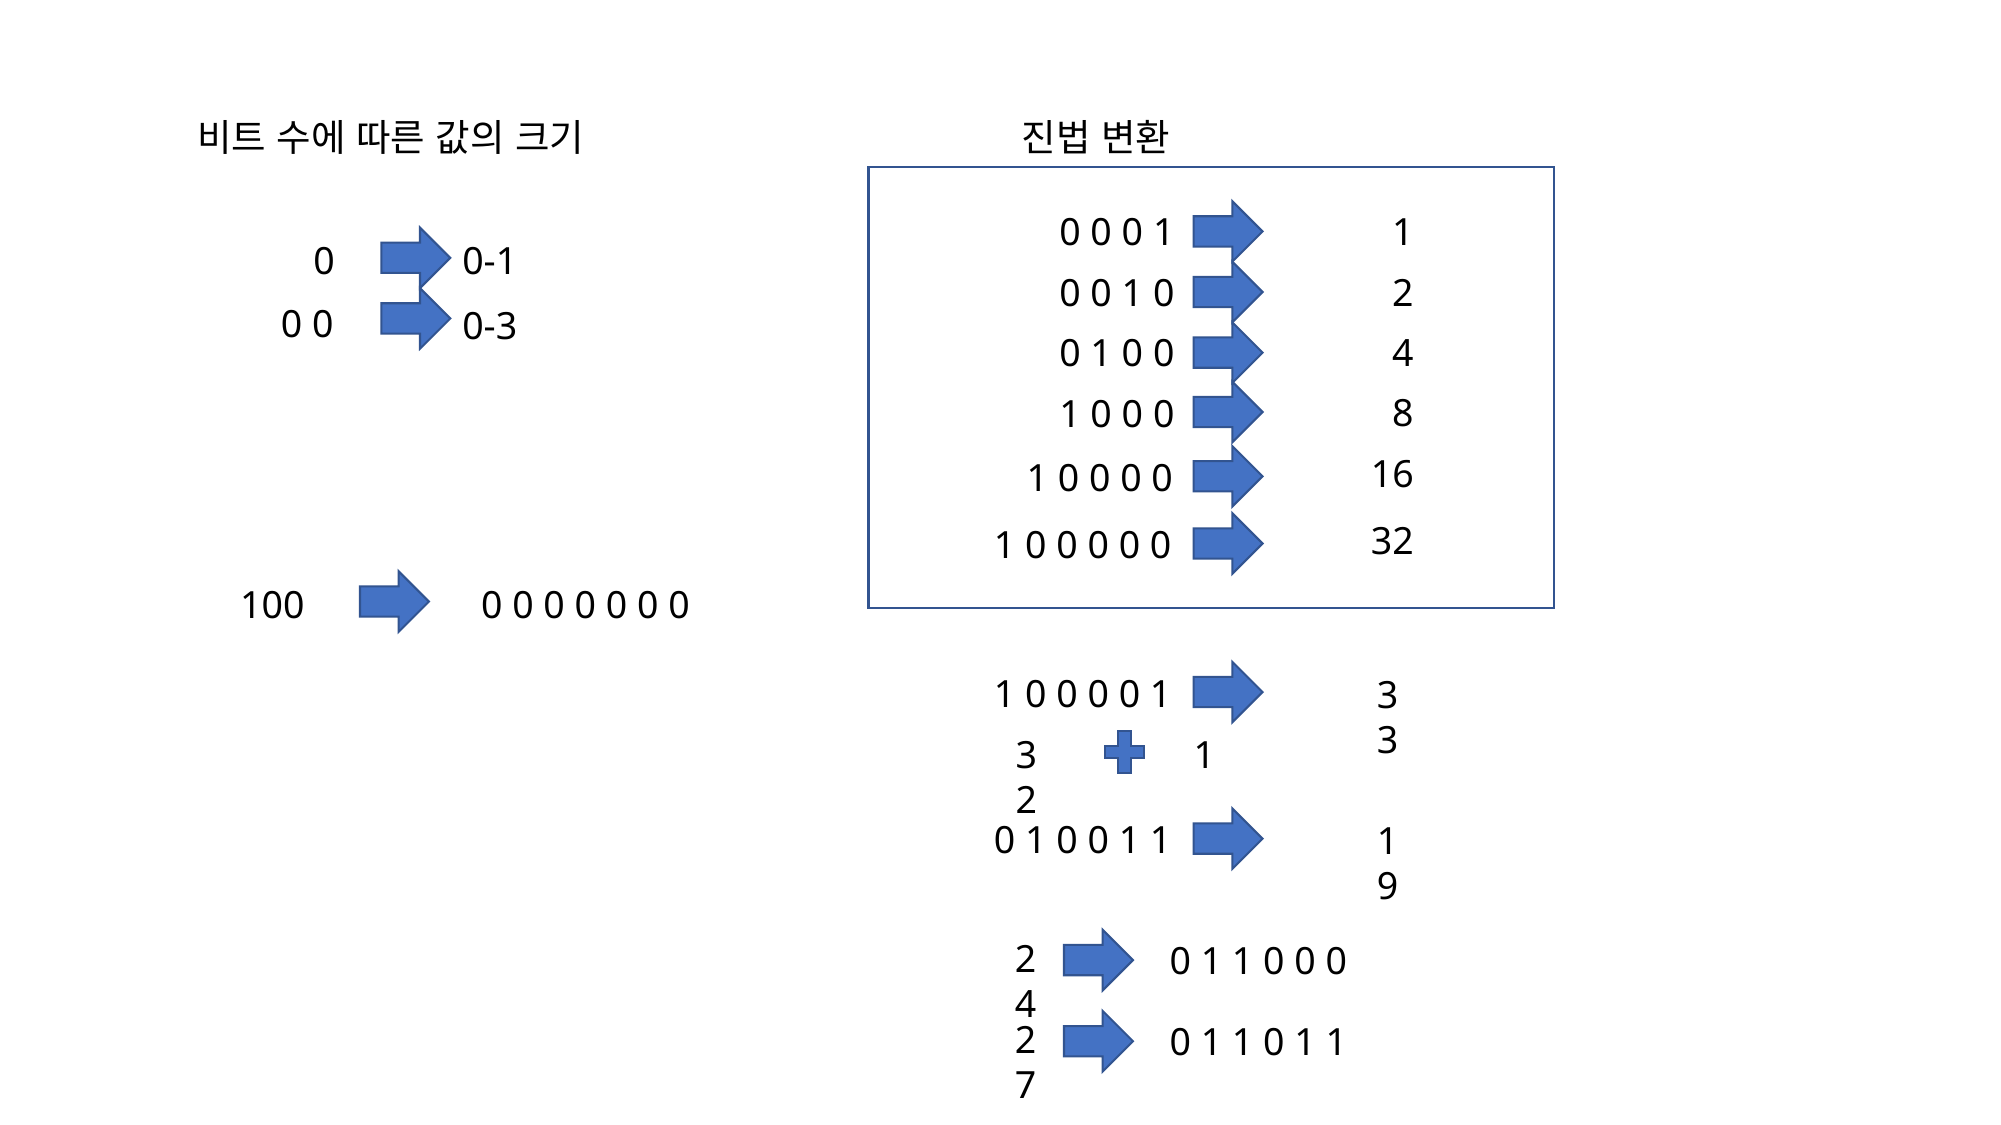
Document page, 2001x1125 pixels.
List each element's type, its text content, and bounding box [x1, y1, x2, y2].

text_box [380, 225, 447, 288]
text_box [1192, 805, 1265, 872]
text_box [1062, 1008, 1135, 1075]
text_box 1 0 0 0 0 1 [978, 662, 1187, 723]
text_box 0 1 1 0 0 0 [1154, 929, 1363, 990]
text_box [1192, 659, 1265, 725]
text_box 0-1 [447, 229, 532, 290]
text_box 19 [1341, 810, 1413, 915]
text_box 24 [979, 927, 1052, 1008]
text_box 0 [298, 229, 350, 290]
text_box [358, 568, 431, 635]
text_box 0 0 0 0 0 0 0 [465, 573, 705, 634]
text_box [380, 285, 447, 352]
text_box 32 [979, 723, 1052, 808]
text_box 0 0 [265, 292, 349, 353]
text_box 0 1 1 0 1 1 [1154, 1010, 1363, 1071]
text_box [1104, 730, 1145, 774]
text_box [1062, 927, 1135, 993]
text_box [867, 166, 1555, 609]
text_box 1 [1157, 723, 1230, 784]
text_box 비트 수에 따른 값의 크기 [182, 106, 600, 167]
text_box 100 [225, 573, 320, 634]
text_box 33 [1341, 663, 1413, 769]
text_box 진법 변환 [1007, 106, 1186, 166]
text_box 27 [979, 1008, 1052, 1114]
text_box 0-3 [447, 294, 532, 355]
text_box 0 1 0 0 1 1 [978, 808, 1187, 869]
